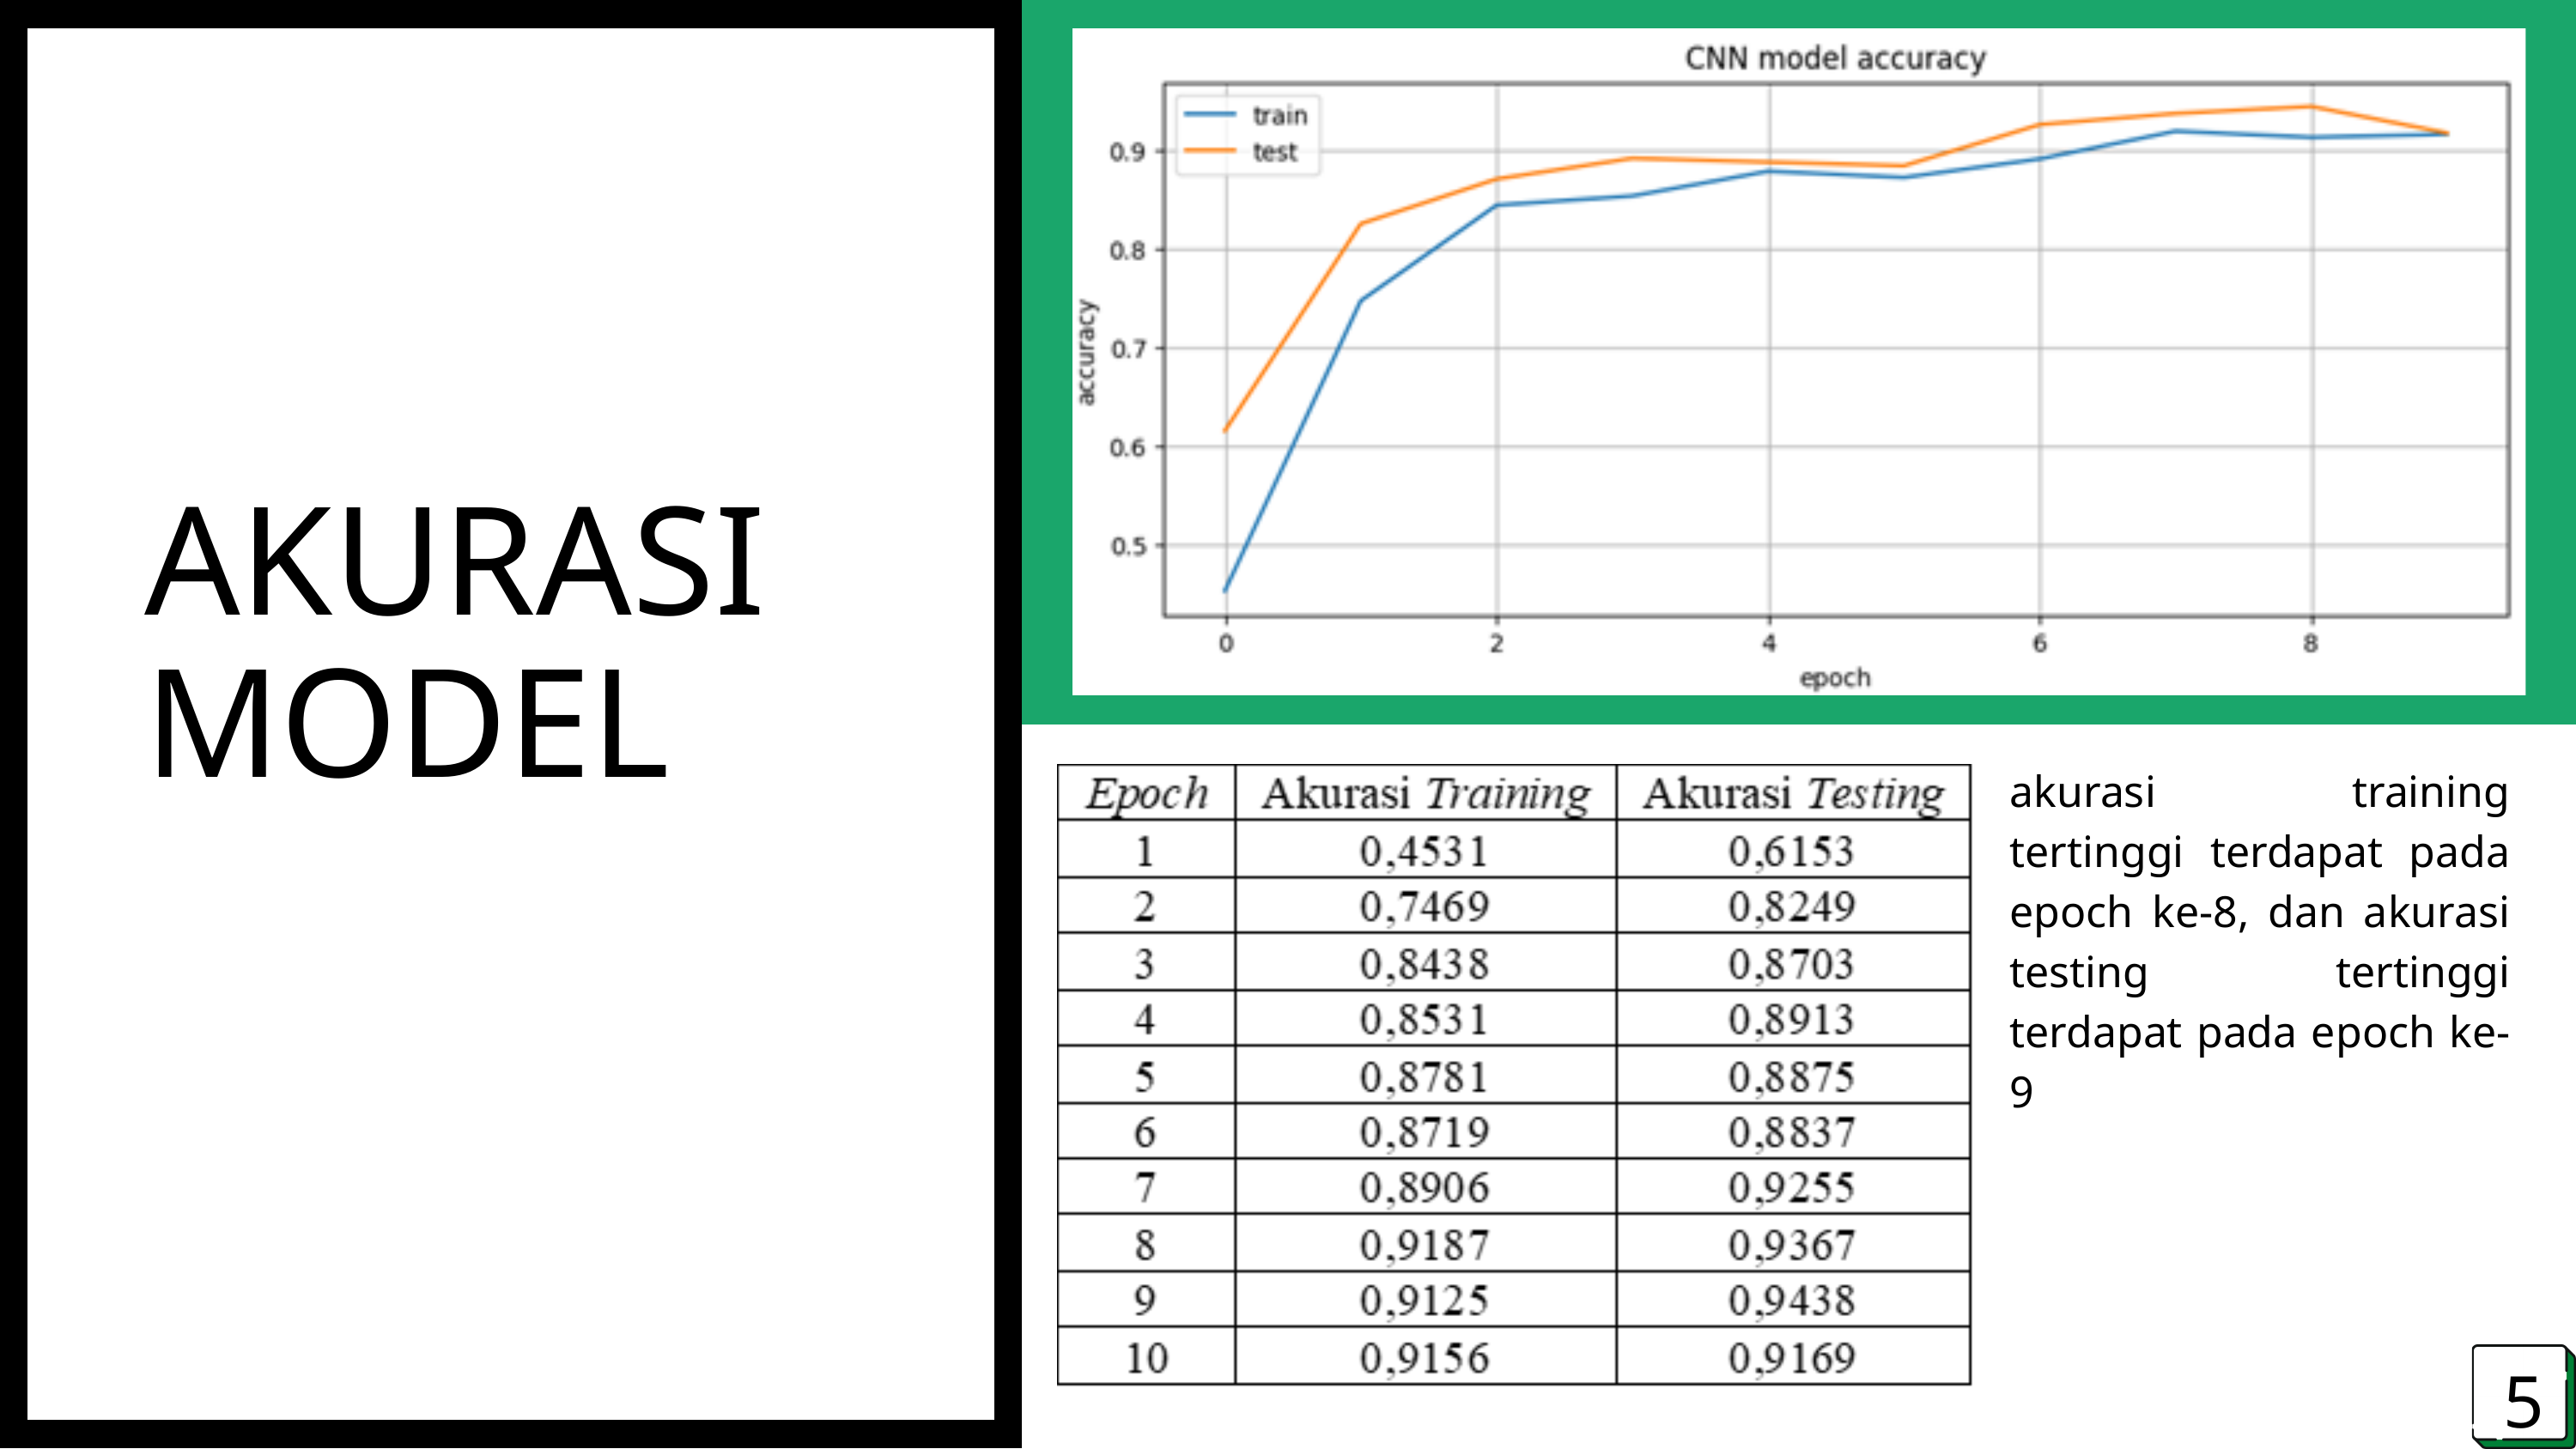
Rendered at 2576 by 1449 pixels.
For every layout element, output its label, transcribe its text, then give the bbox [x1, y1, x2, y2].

text_box 5 [2503, 1342, 2545, 1443]
text_box akurasi training tertinggi terdapat pada epoch ke-8, dan akurasi testing tertinggi terdapat pada epoch ke-9 [2009, 755, 2511, 1117]
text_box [27, 28, 994, 1421]
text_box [1029, 0, 2576, 724]
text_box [0, 0, 1023, 1449]
text_box [1057, 764, 1976, 1449]
text_box [2471, 1344, 2576, 1449]
